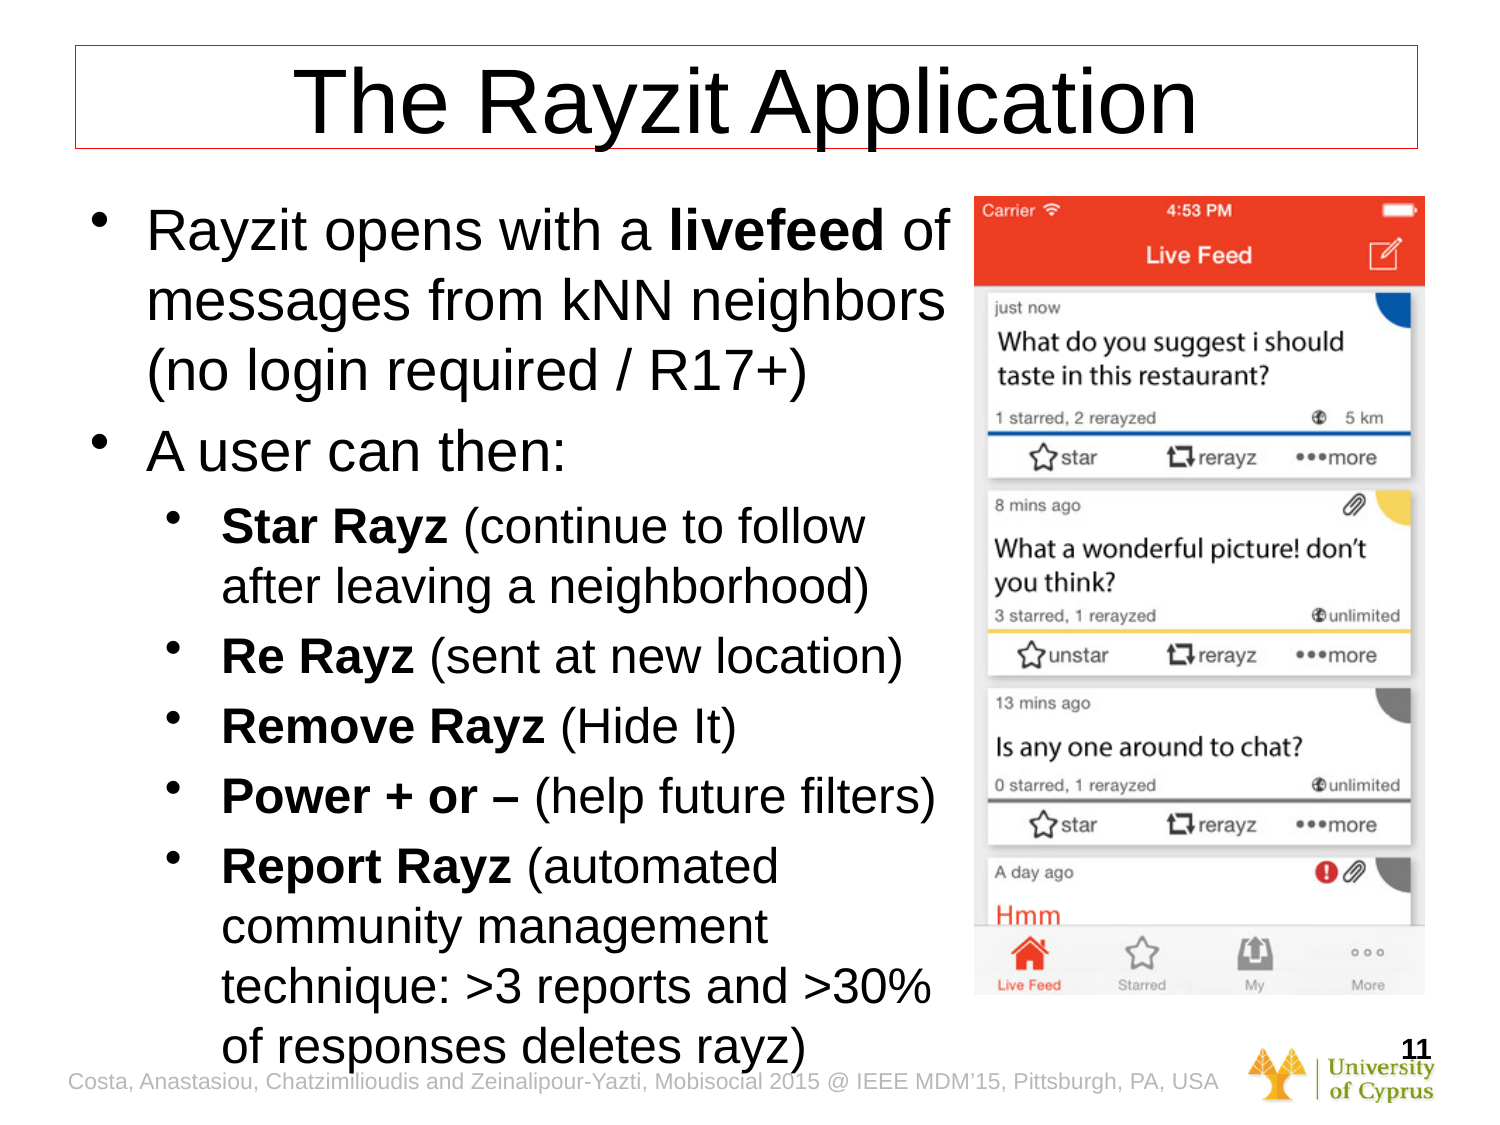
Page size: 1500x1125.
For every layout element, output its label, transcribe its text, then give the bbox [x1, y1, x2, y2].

title The Rayzit Application [75, 45, 1418, 149]
text_box Rayzit opens with a livefeed of messages from kNN neighbors (no login required / R17+) A user can then: Star Rayz (continue to follow after leaving a neighborhood) Re Rayz (sent at new location) Remove Rayz (Hide It) Power + or – (help future filters) Report Rayz (automated community management technique: >3 reports and >30% of responses deletes rayz) [75, 184, 975, 976]
picture [974, 196, 1425, 996]
picture [1246, 1046, 1436, 1103]
